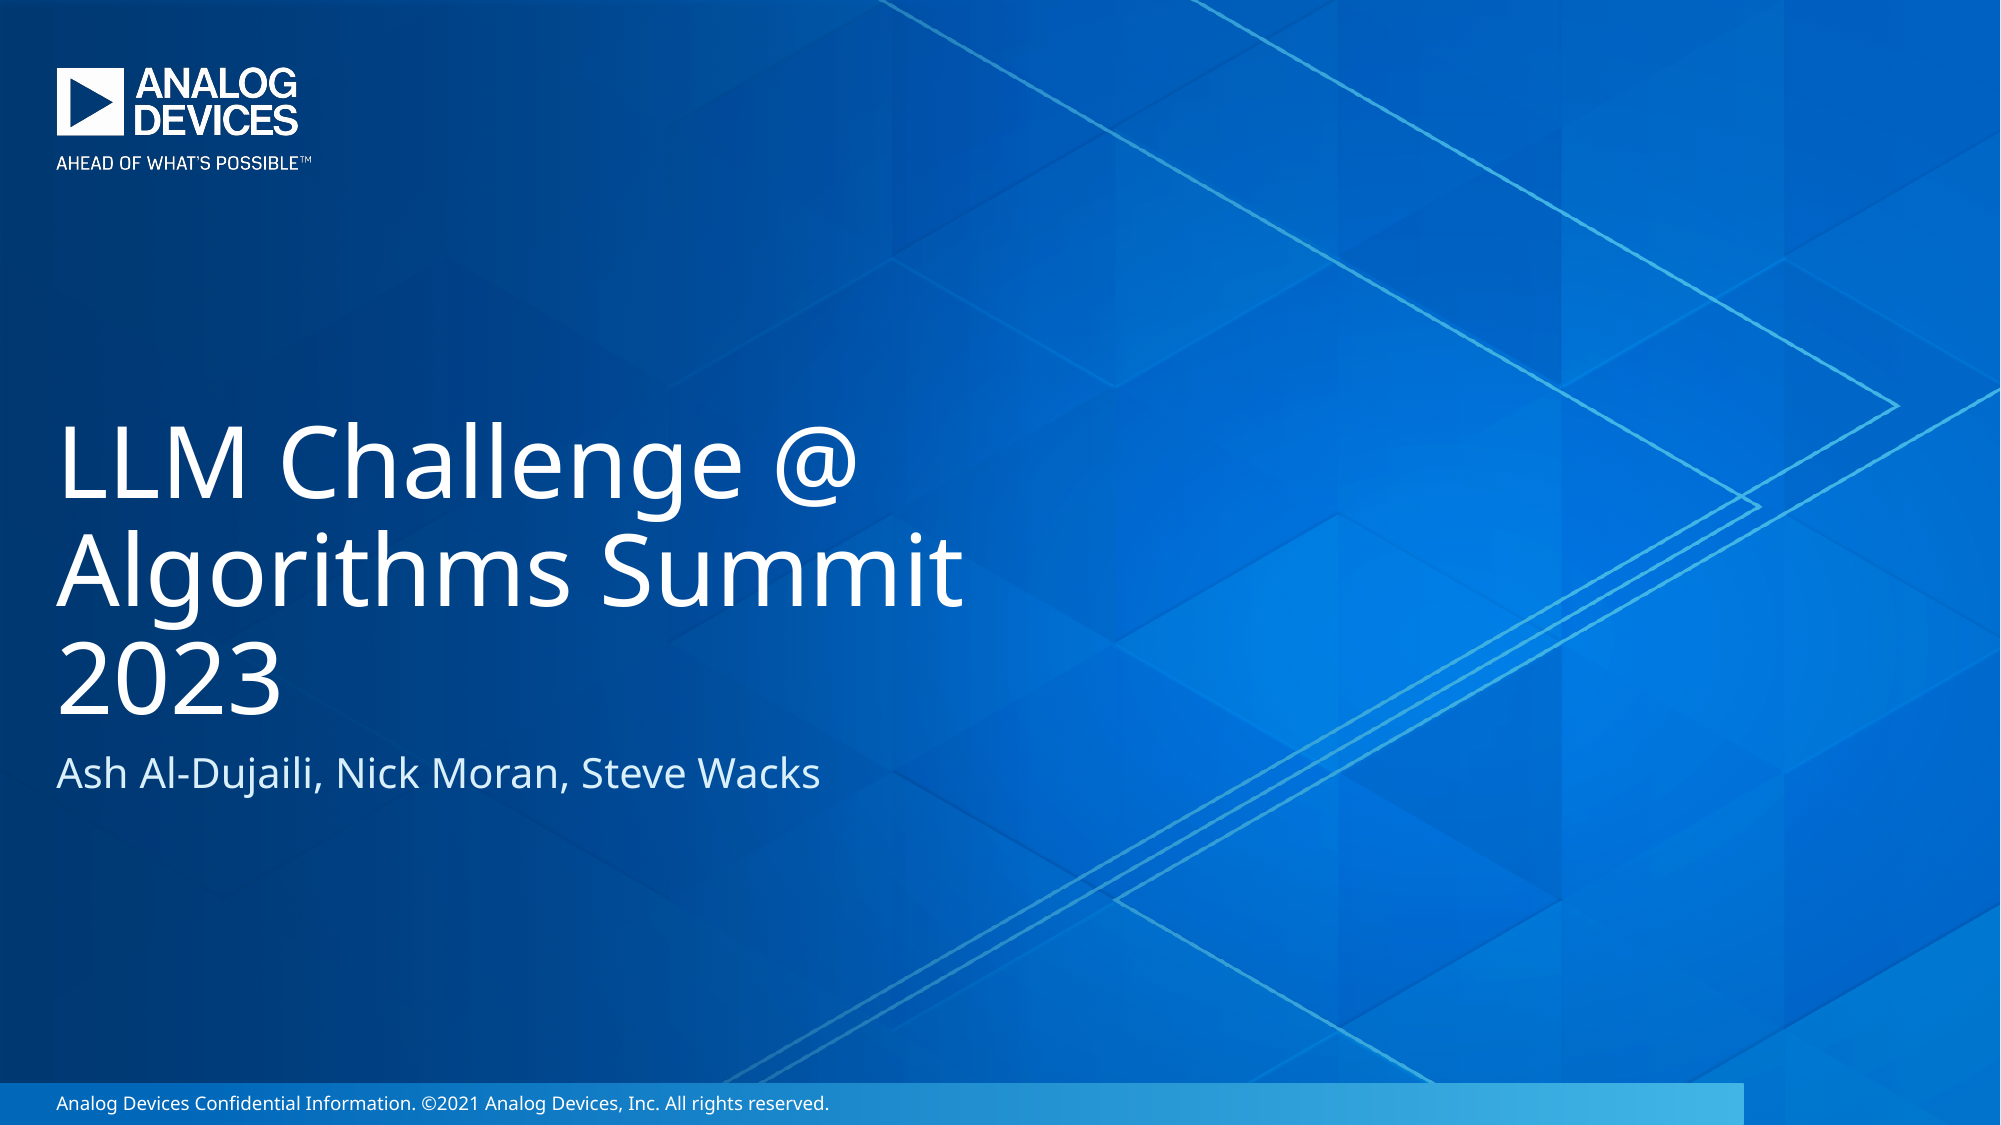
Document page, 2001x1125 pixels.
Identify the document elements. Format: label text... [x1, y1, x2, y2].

list LLM Challenge @ Algorithms Summit 2023 [56, 518, 1161, 737]
picture [0, 0, 2001, 1125]
list Ash Al-Dujaili, Nick Moran, Steve Wacks [56, 752, 971, 798]
footer Analog Devices Confidential Information. ©2021 Analog Devices, Inc. All rights reserved. [56, 1085, 1379, 1125]
